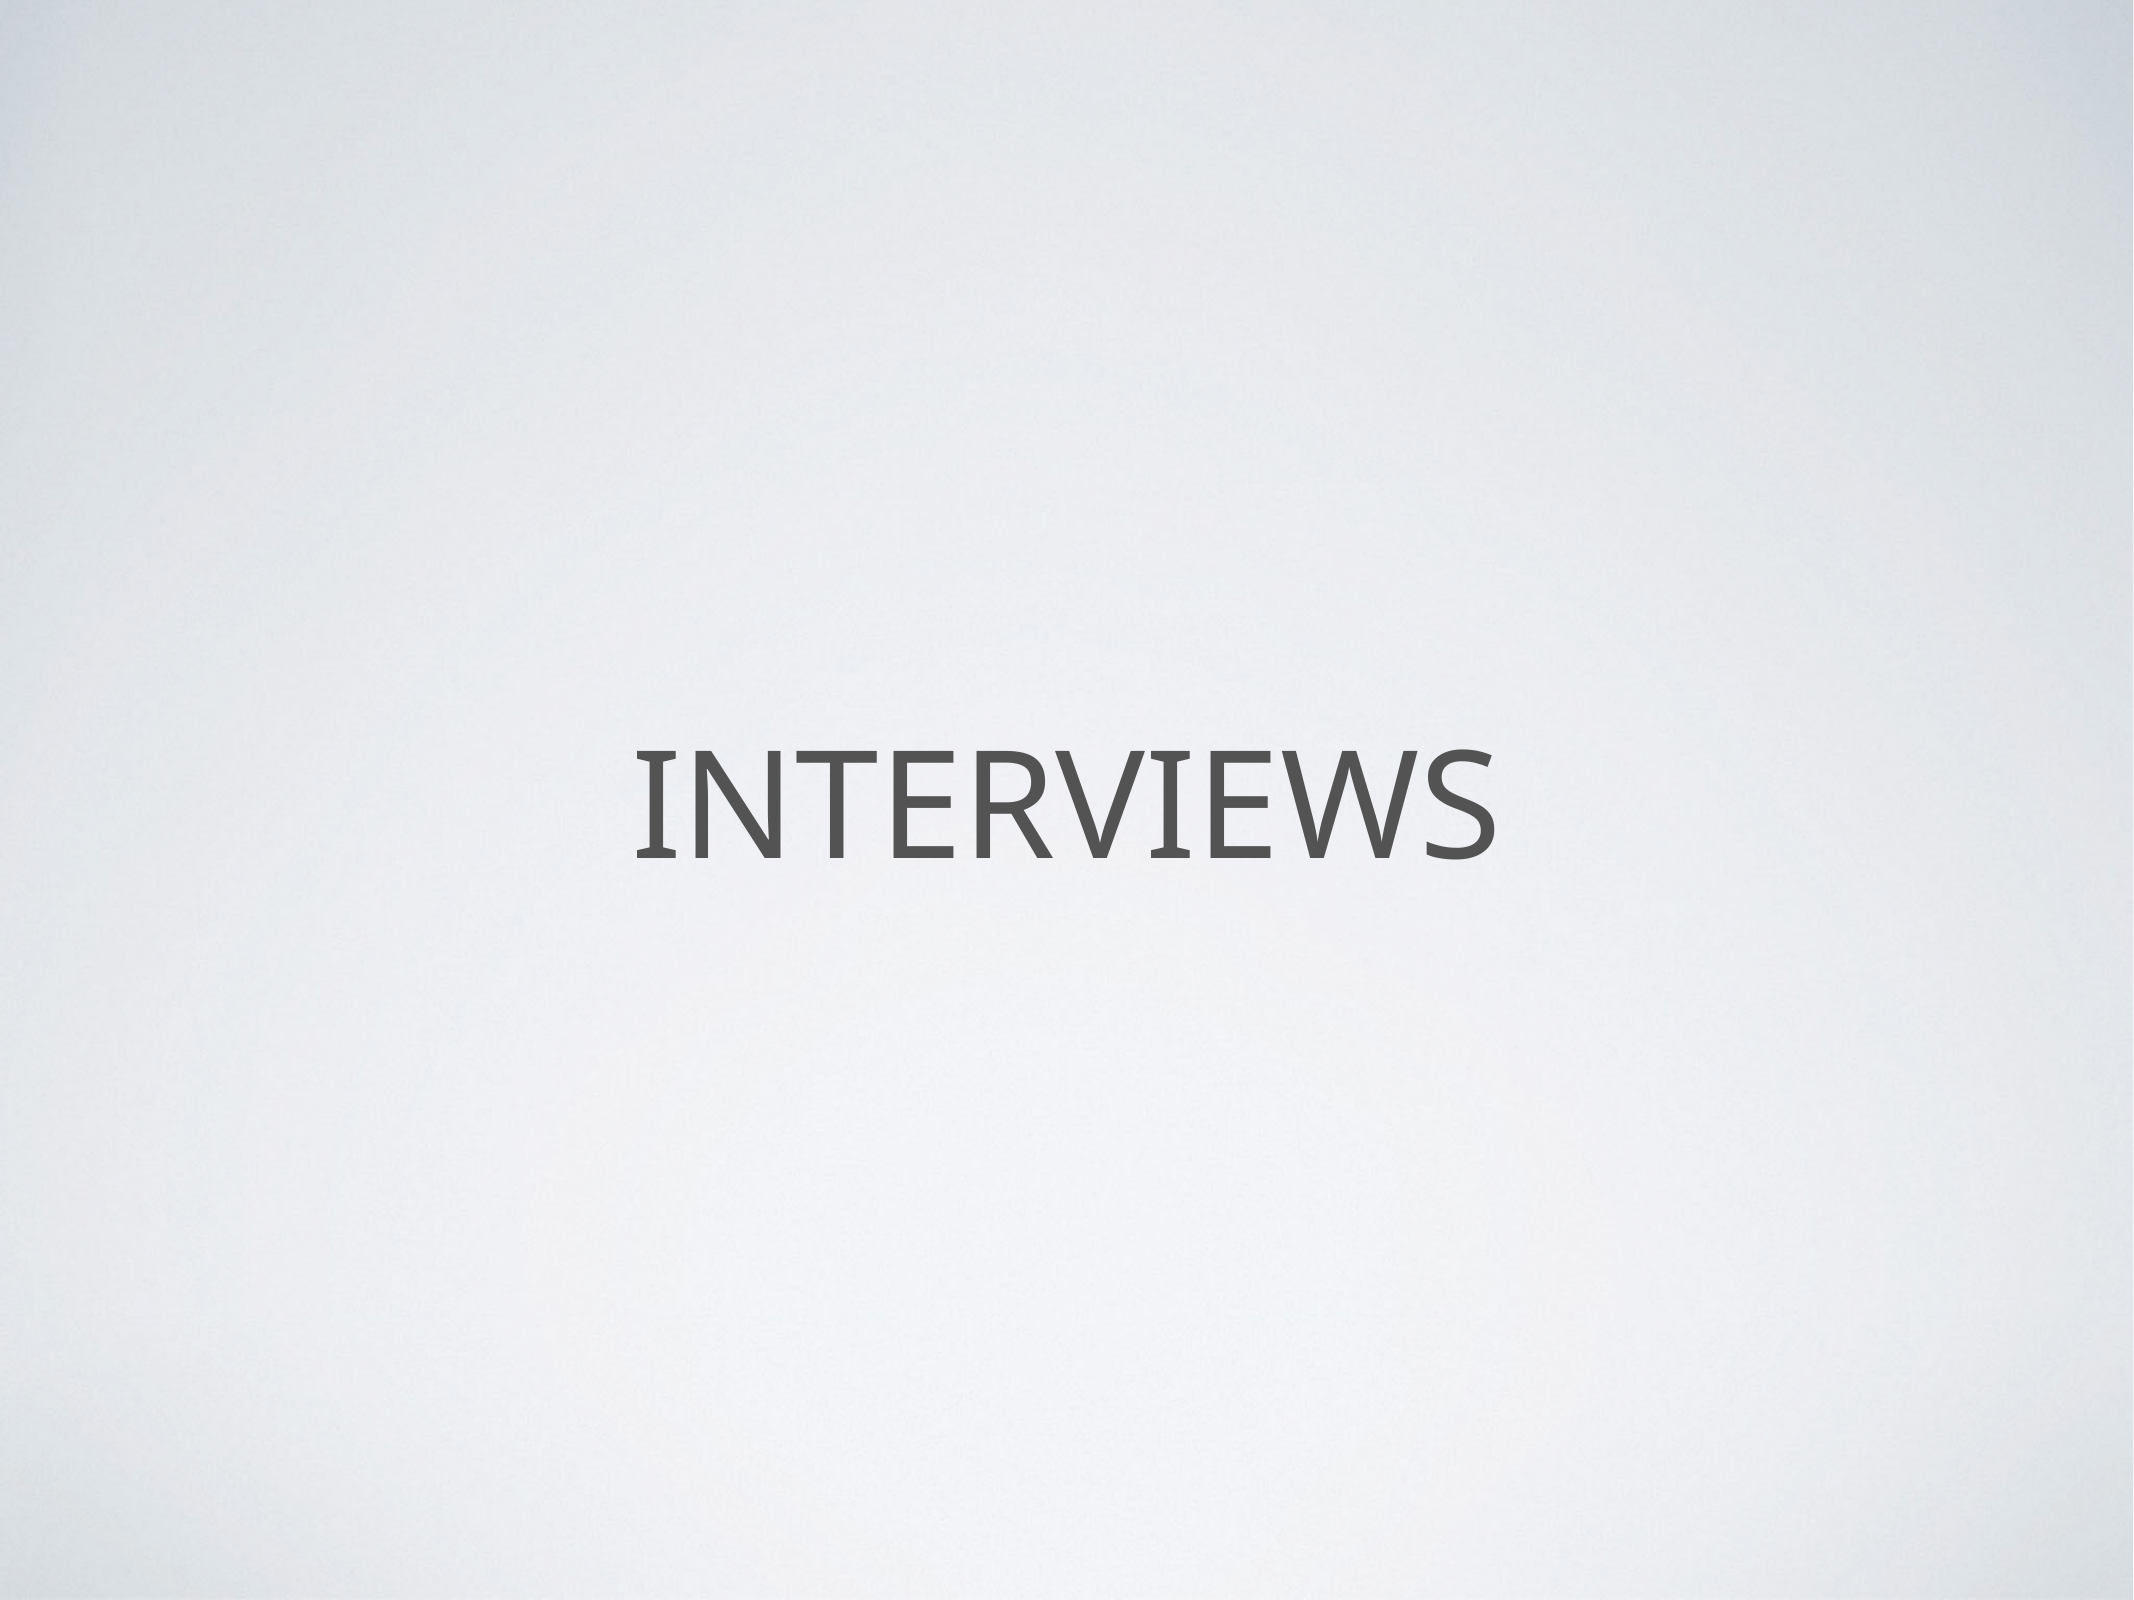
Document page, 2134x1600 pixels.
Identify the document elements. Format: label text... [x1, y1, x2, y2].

title Interviews [57, 532, 2076, 1066]
picture [0, 0, 2134, 1600]
